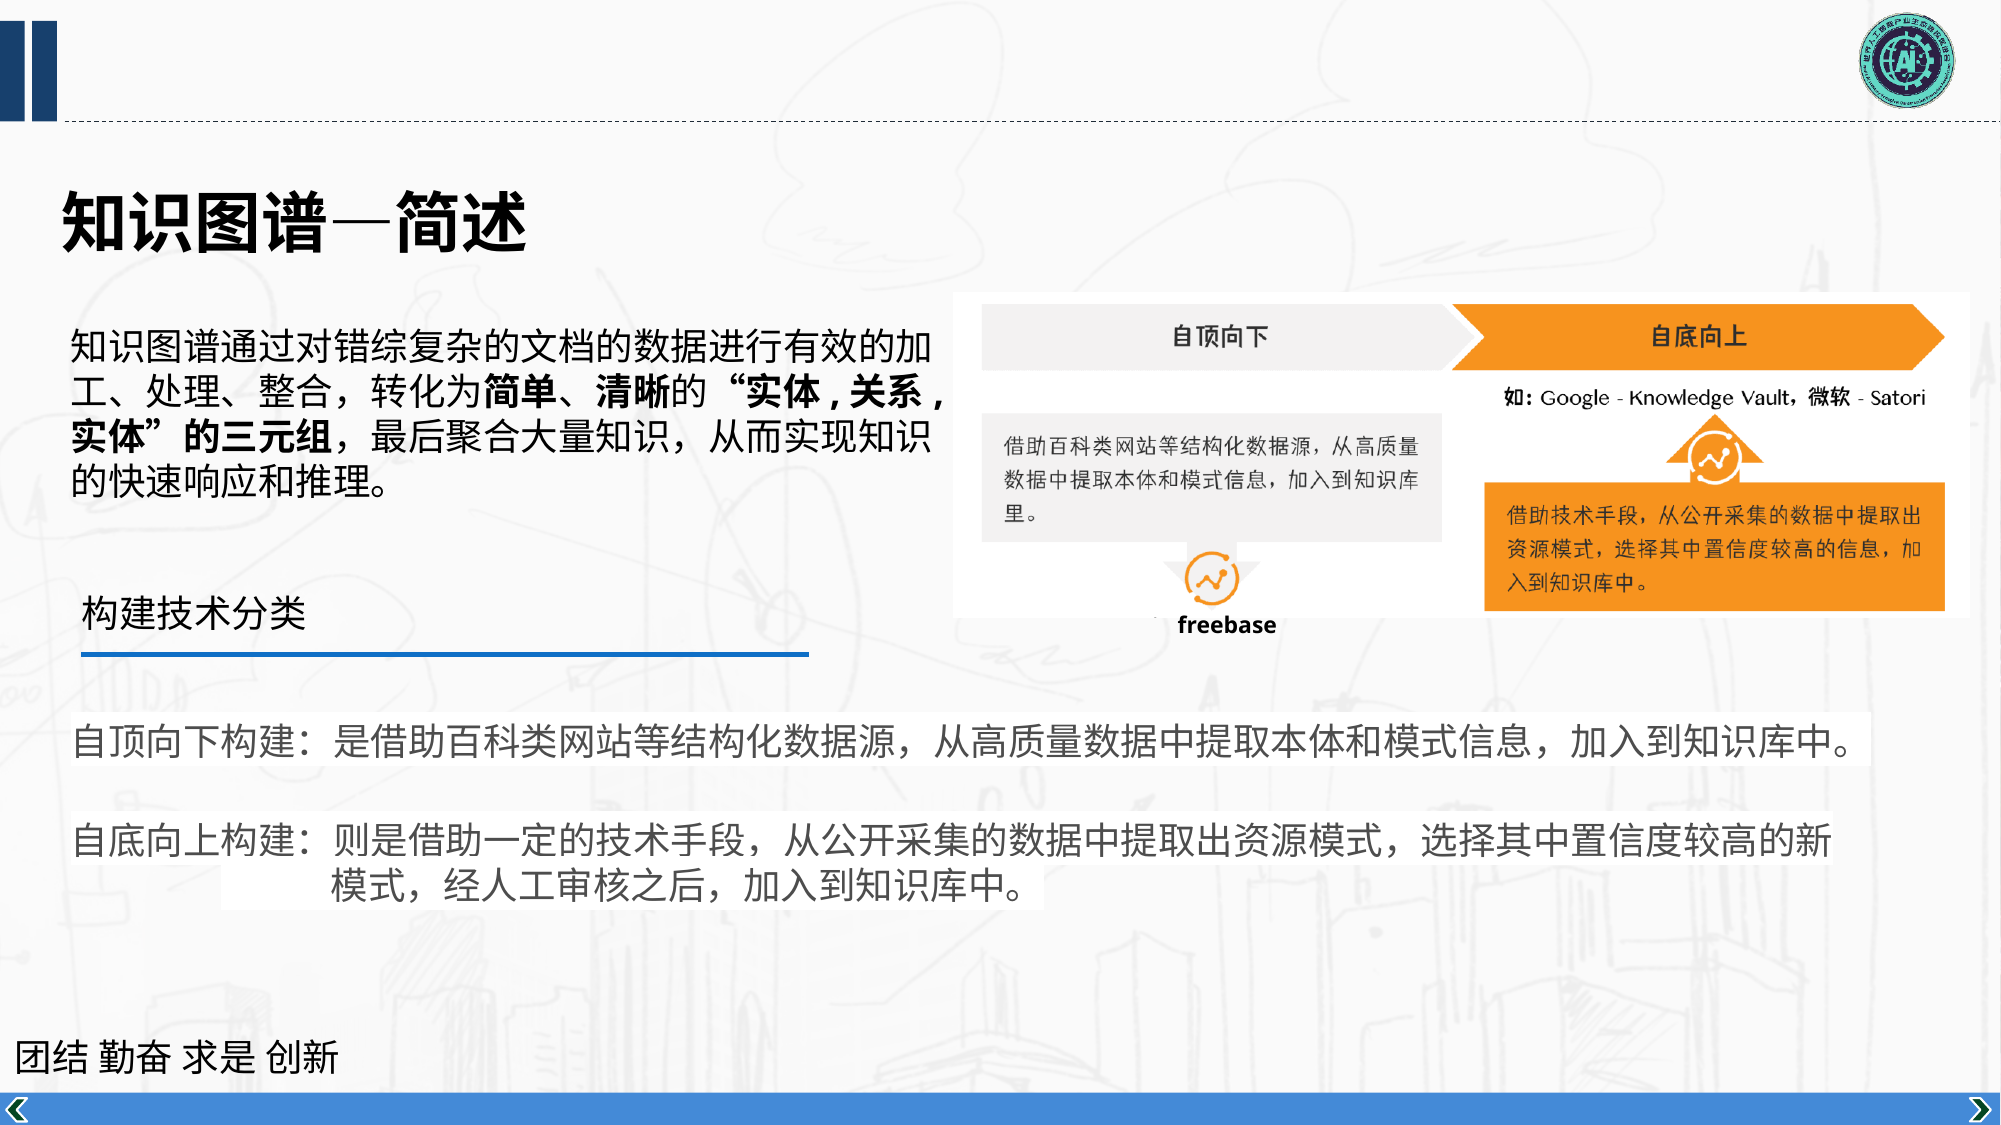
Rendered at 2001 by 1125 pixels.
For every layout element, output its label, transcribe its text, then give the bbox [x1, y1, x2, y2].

text_box 构建技术分类 [66, 582, 1049, 643]
text_box 自底向上构建：则是借助一定的技术手段，从公开采集的数据中提取出资源模式，选择其中置信度较高的新 模式，经人工审核之后，加入到知识库中。 [55, 809, 1875, 914]
text_box 知识图谱通过对错综复杂的文档的数据进行有效的加工、处理、整合，转化为简单、清晰的“实体,关系,实体”的三元组，最后聚合大量知识，从而实现知识的快速响应和推理。 [55, 315, 953, 511]
picture [1857, 11, 1956, 110]
text_box freebase [1163, 618, 1359, 646]
picture [953, 292, 1970, 618]
text_box 自顶向下构建：是借助百科类网站等结构化数据源，从高质量数据中提取本体和模式信息，加入到知识库中。 [55, 710, 1919, 771]
text_box 知识图谱—简述 [46, 173, 729, 268]
